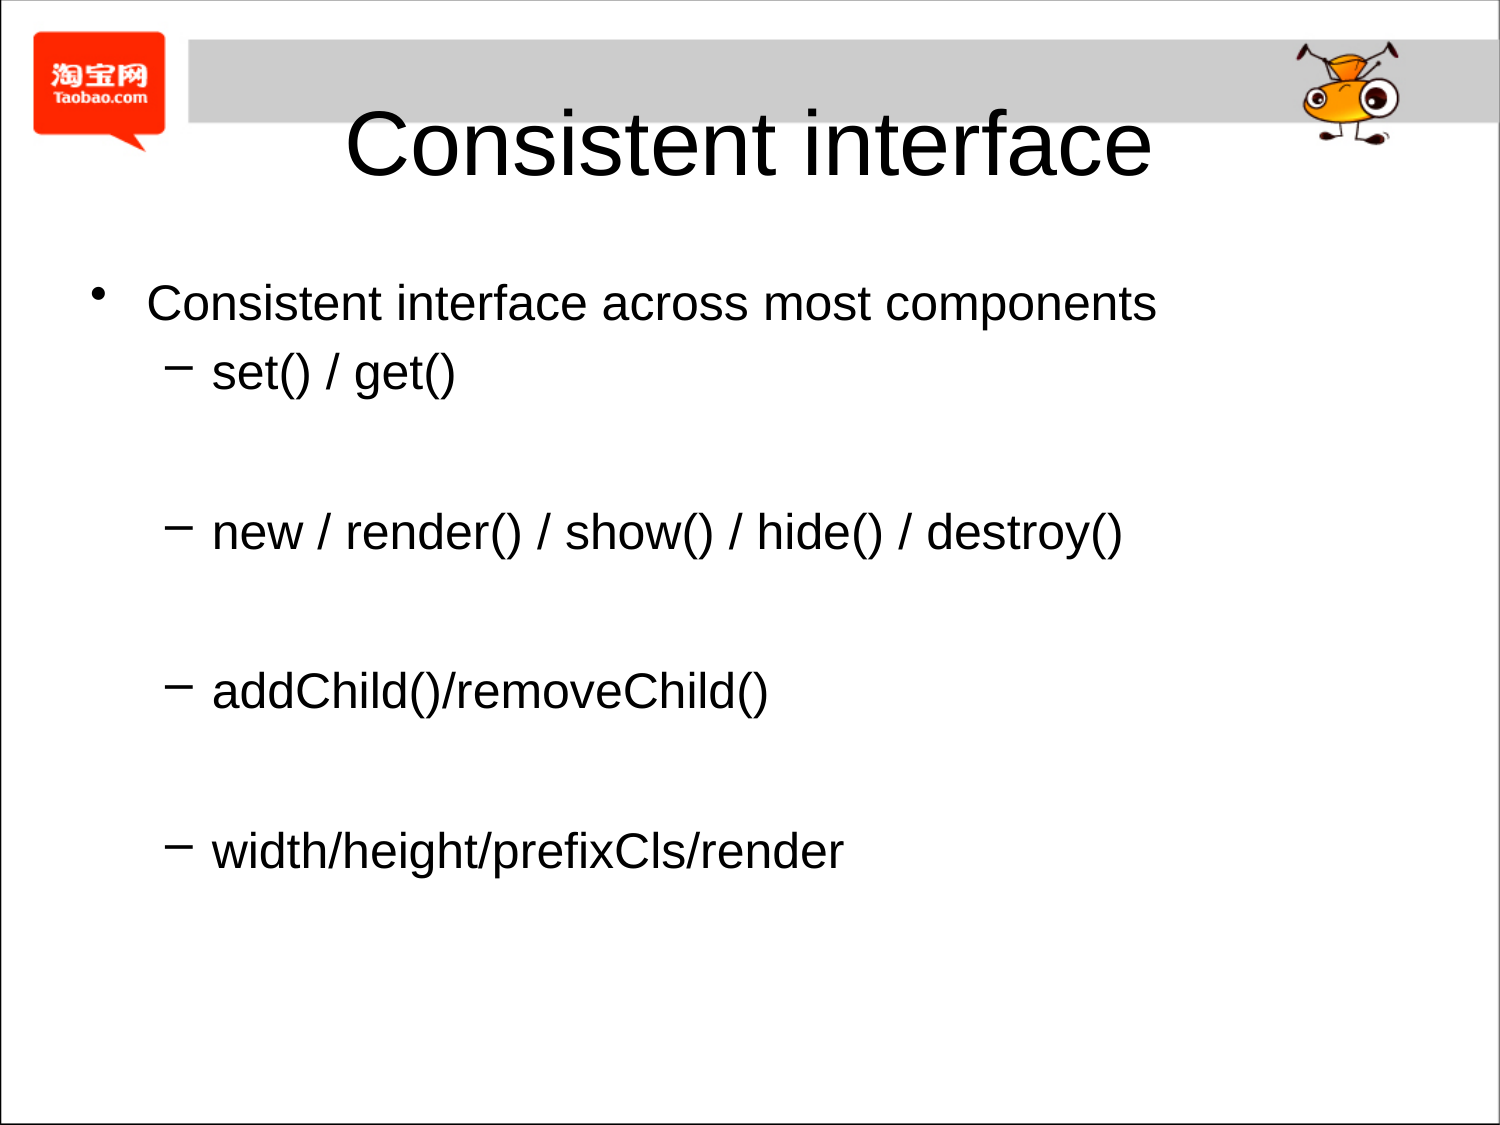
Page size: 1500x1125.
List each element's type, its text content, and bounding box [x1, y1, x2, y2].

title Consistent interface [74, 44, 1426, 233]
picture [0, 0, 1500, 1125]
list Consistent interface across most components set() / get() new / render() / show() / hide() / destroy() addChild()/removeChild() width/height/prefixCls/render [74, 262, 1426, 1006]
